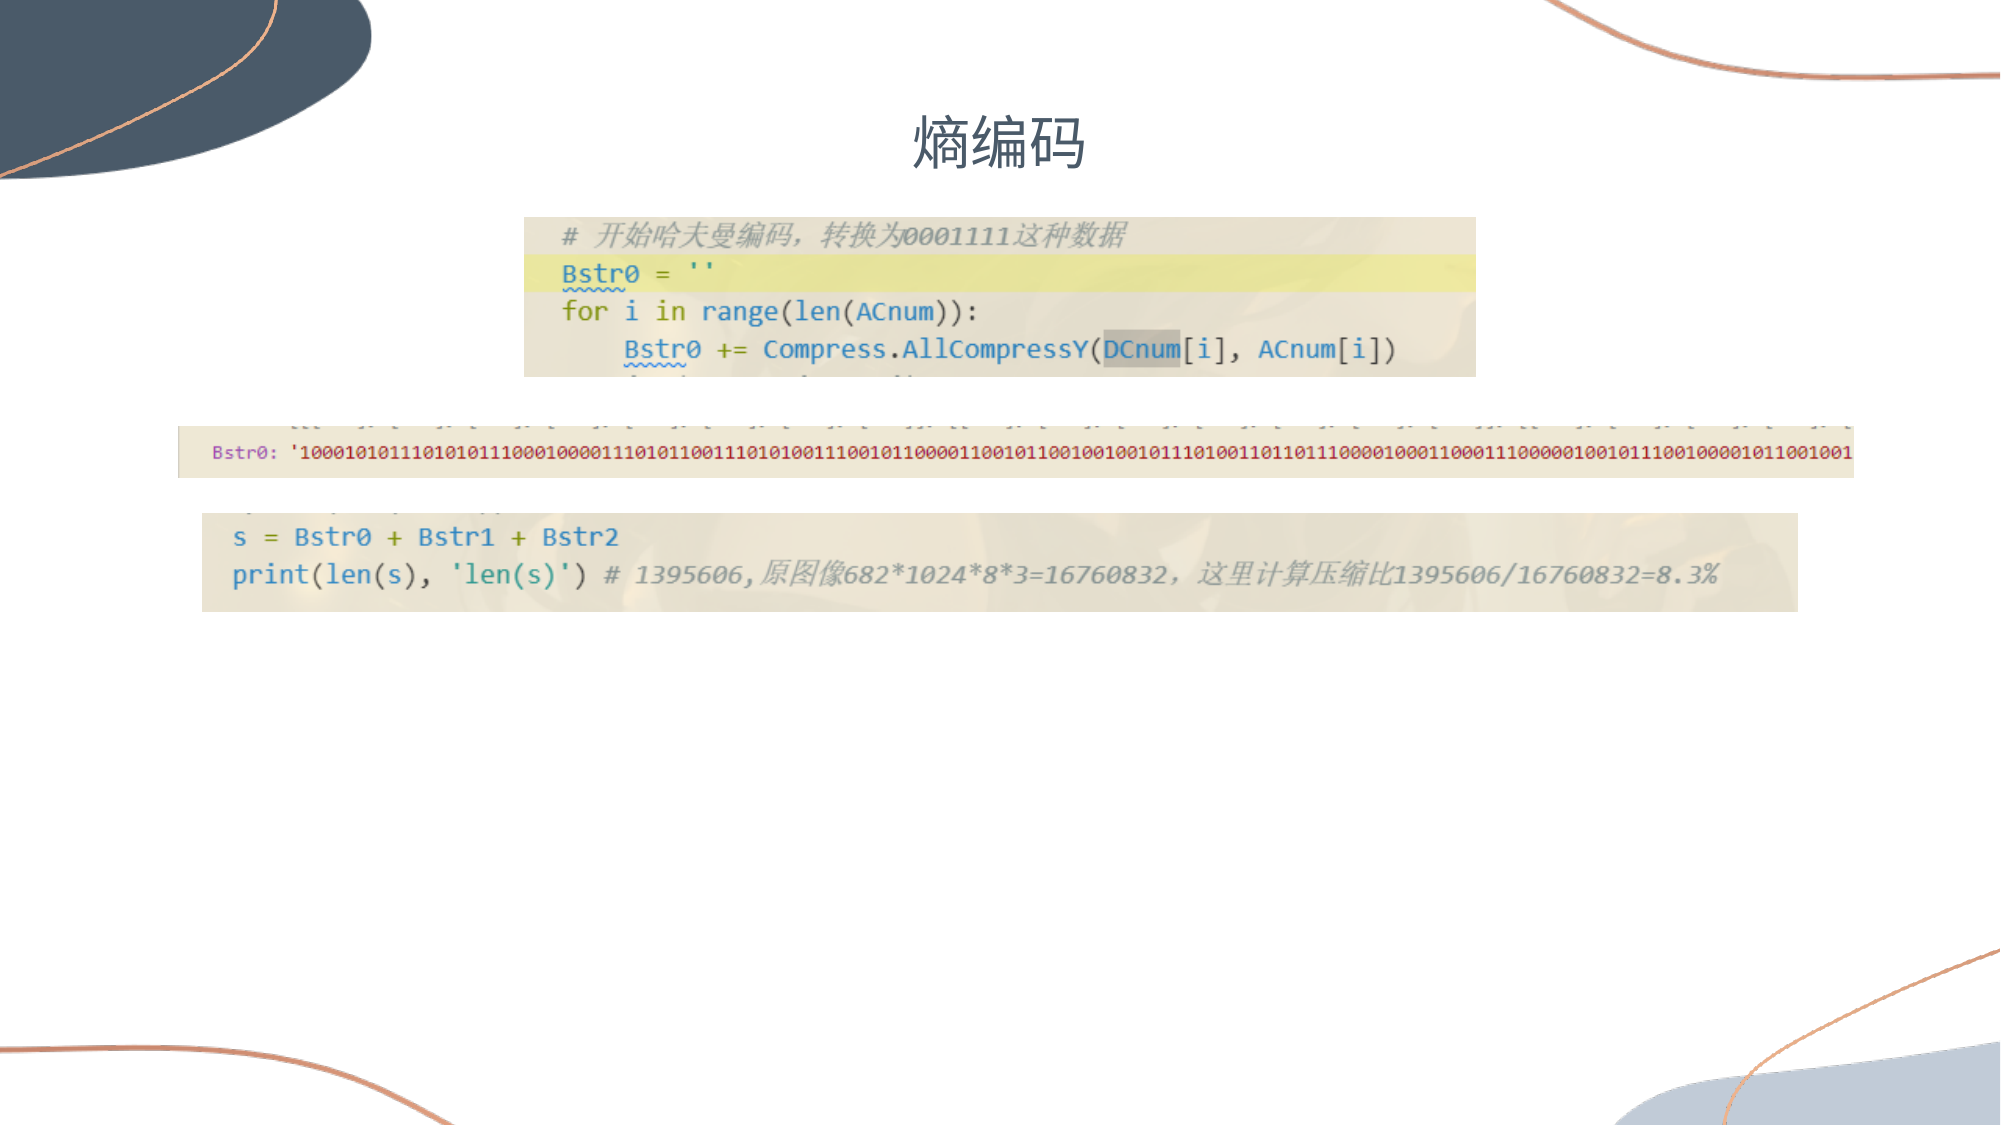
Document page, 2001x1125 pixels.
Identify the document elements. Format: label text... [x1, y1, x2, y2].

picture [1603, 918, 2001, 1125]
picture [524, 217, 1476, 377]
picture [0, 0, 372, 207]
picture [0, 1018, 478, 1125]
picture [178, 426, 1854, 479]
picture [1522, 0, 2001, 107]
text_box 熵编码 [897, 98, 1103, 184]
picture [202, 513, 1798, 612]
